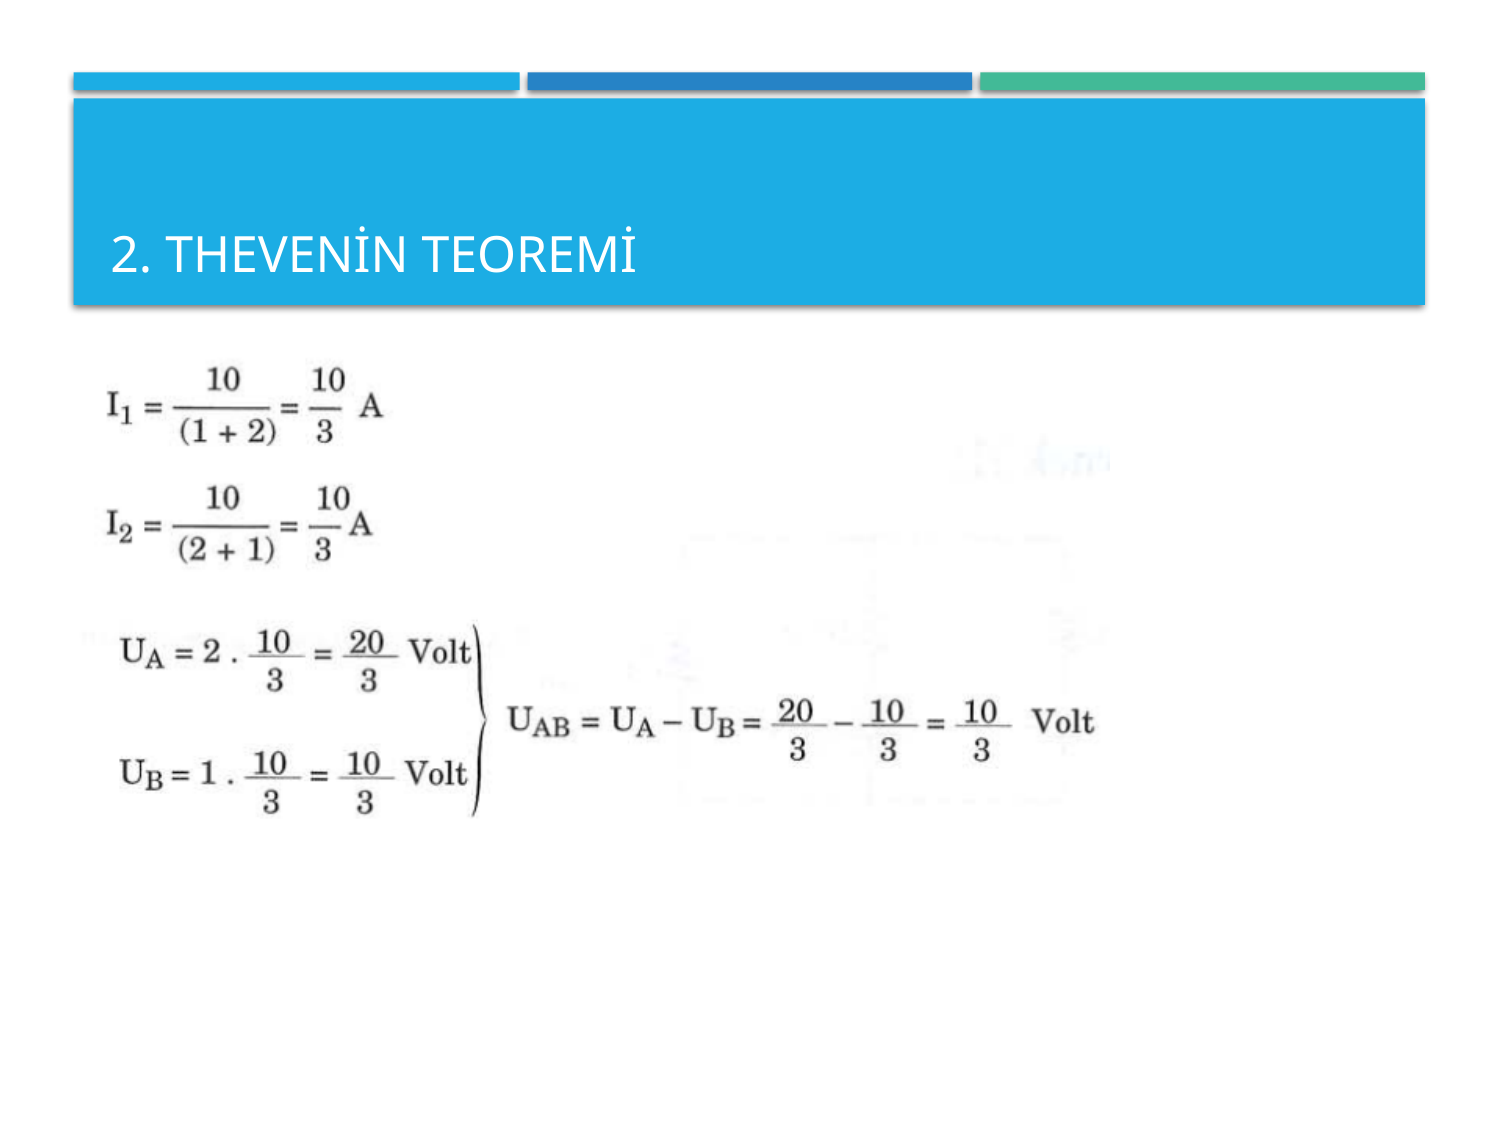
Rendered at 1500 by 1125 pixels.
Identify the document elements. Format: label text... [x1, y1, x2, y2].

title 2. thevenin teoremi [95, 112, 1406, 291]
picture [79, 335, 1110, 845]
